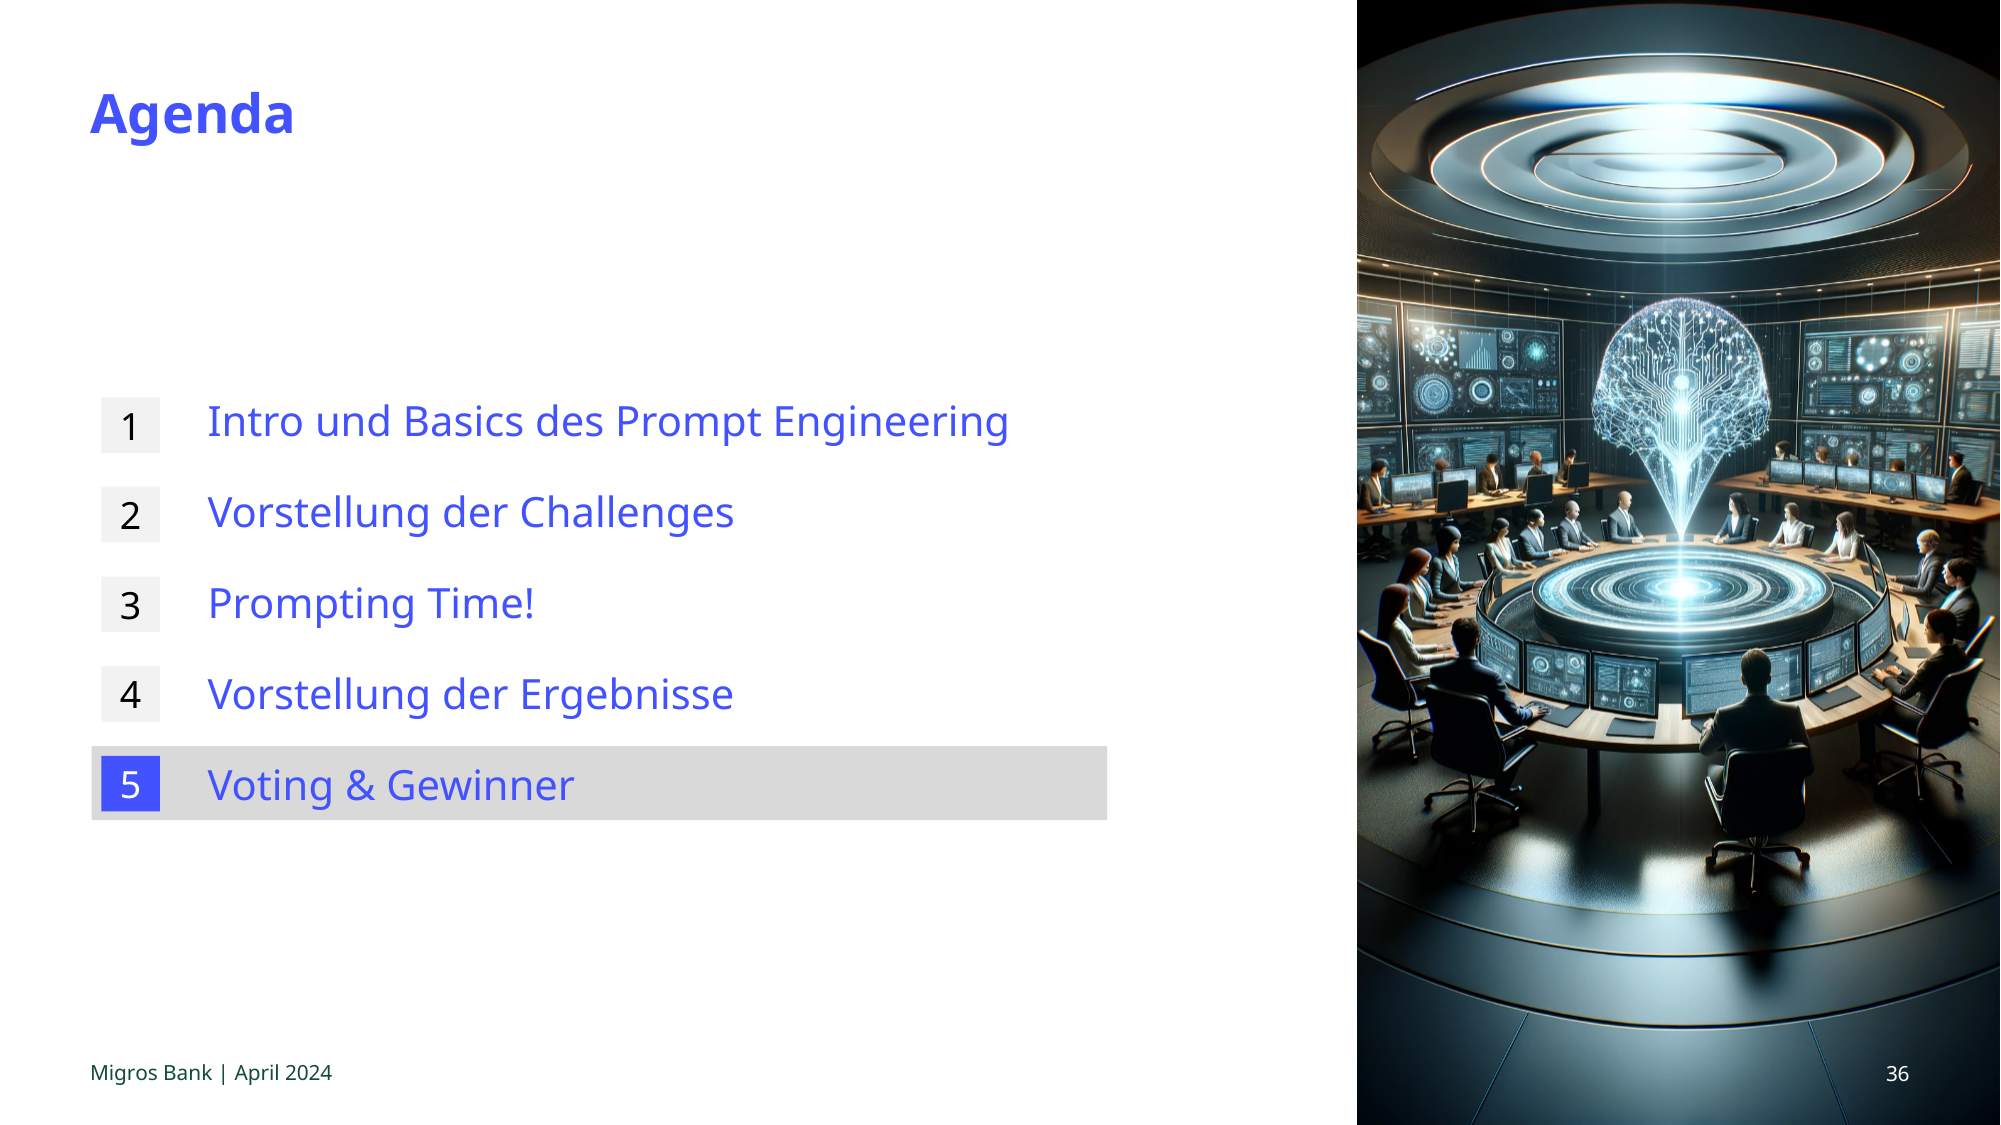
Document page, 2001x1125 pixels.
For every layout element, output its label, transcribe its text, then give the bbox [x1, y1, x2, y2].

picture [1357, 0, 2000, 1125]
list Intro und Basics des Prompt Engineering Vorstellung der Challenges Prompting Time! Vorstellung der Ergebnisse Voting & Gewinner [207, 400, 1324, 821]
text_box 4 [100, 665, 161, 723]
text_box 1 [100, 396, 161, 454]
text_box 5 [100, 755, 161, 812]
text_box 3 [100, 576, 161, 633]
footer Migros Bank | April 2024 [90, 1062, 1237, 1088]
text_box [91, 745, 207, 821]
title Agenda [90, 0, 1357, 145]
text_box 2 [100, 486, 161, 544]
